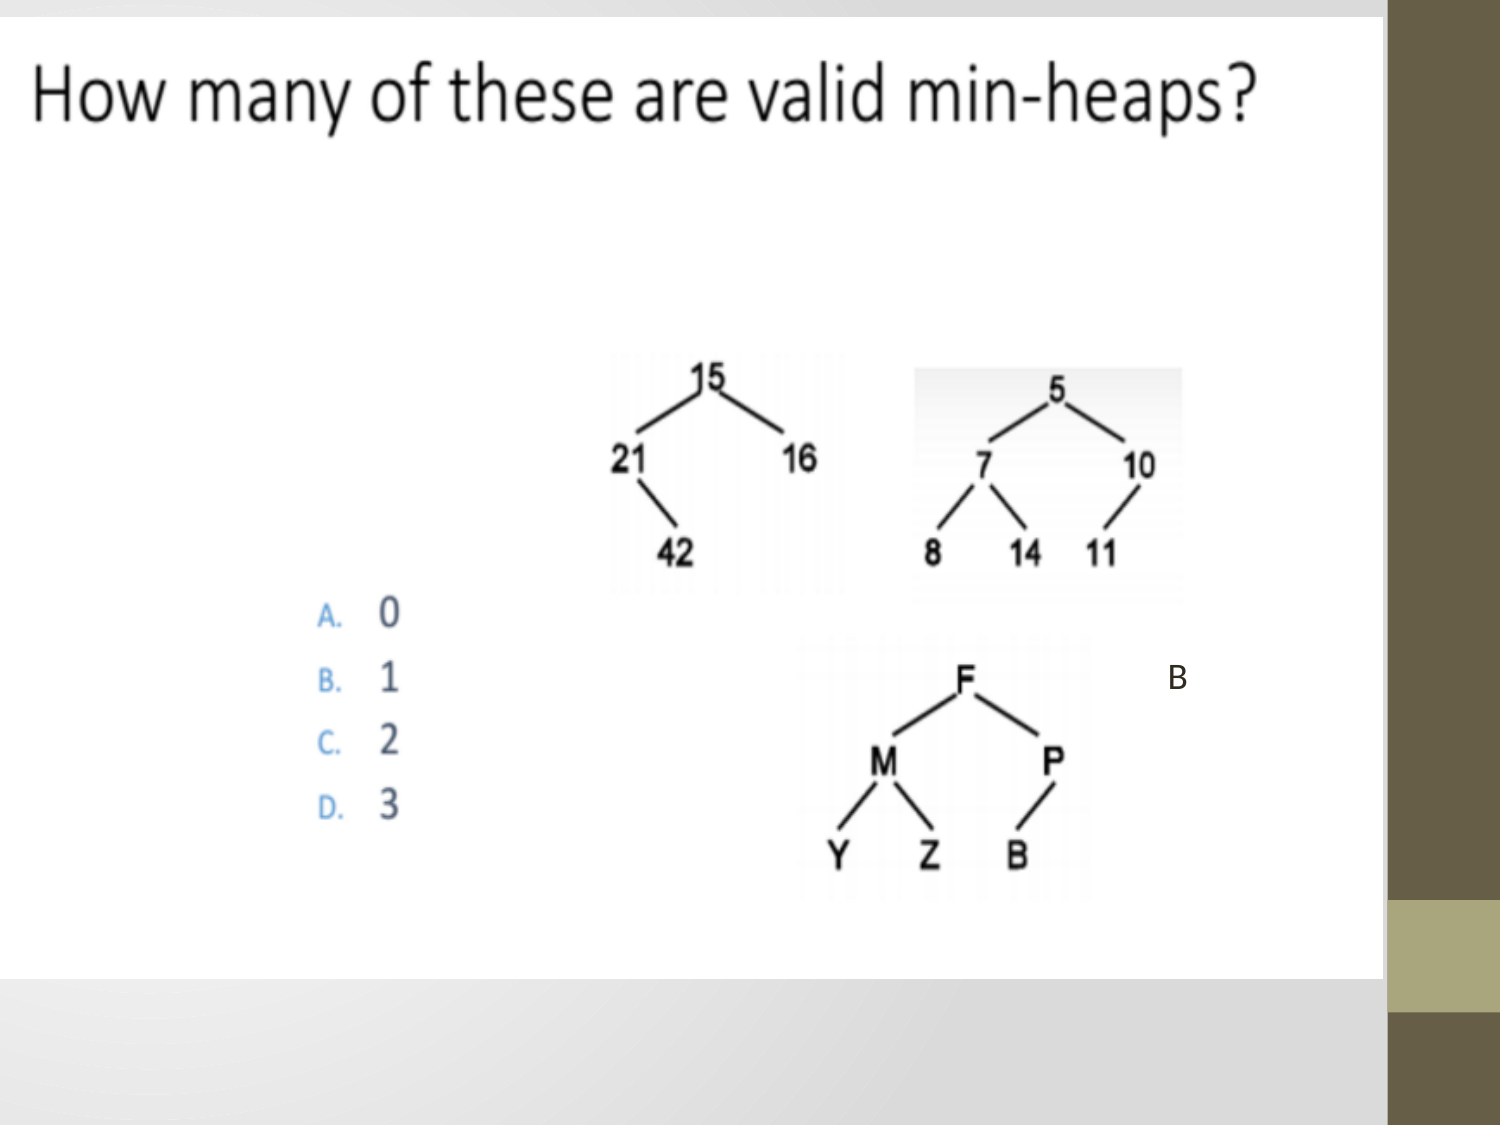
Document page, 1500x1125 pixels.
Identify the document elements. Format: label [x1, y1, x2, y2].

picture [0, 17, 1383, 980]
